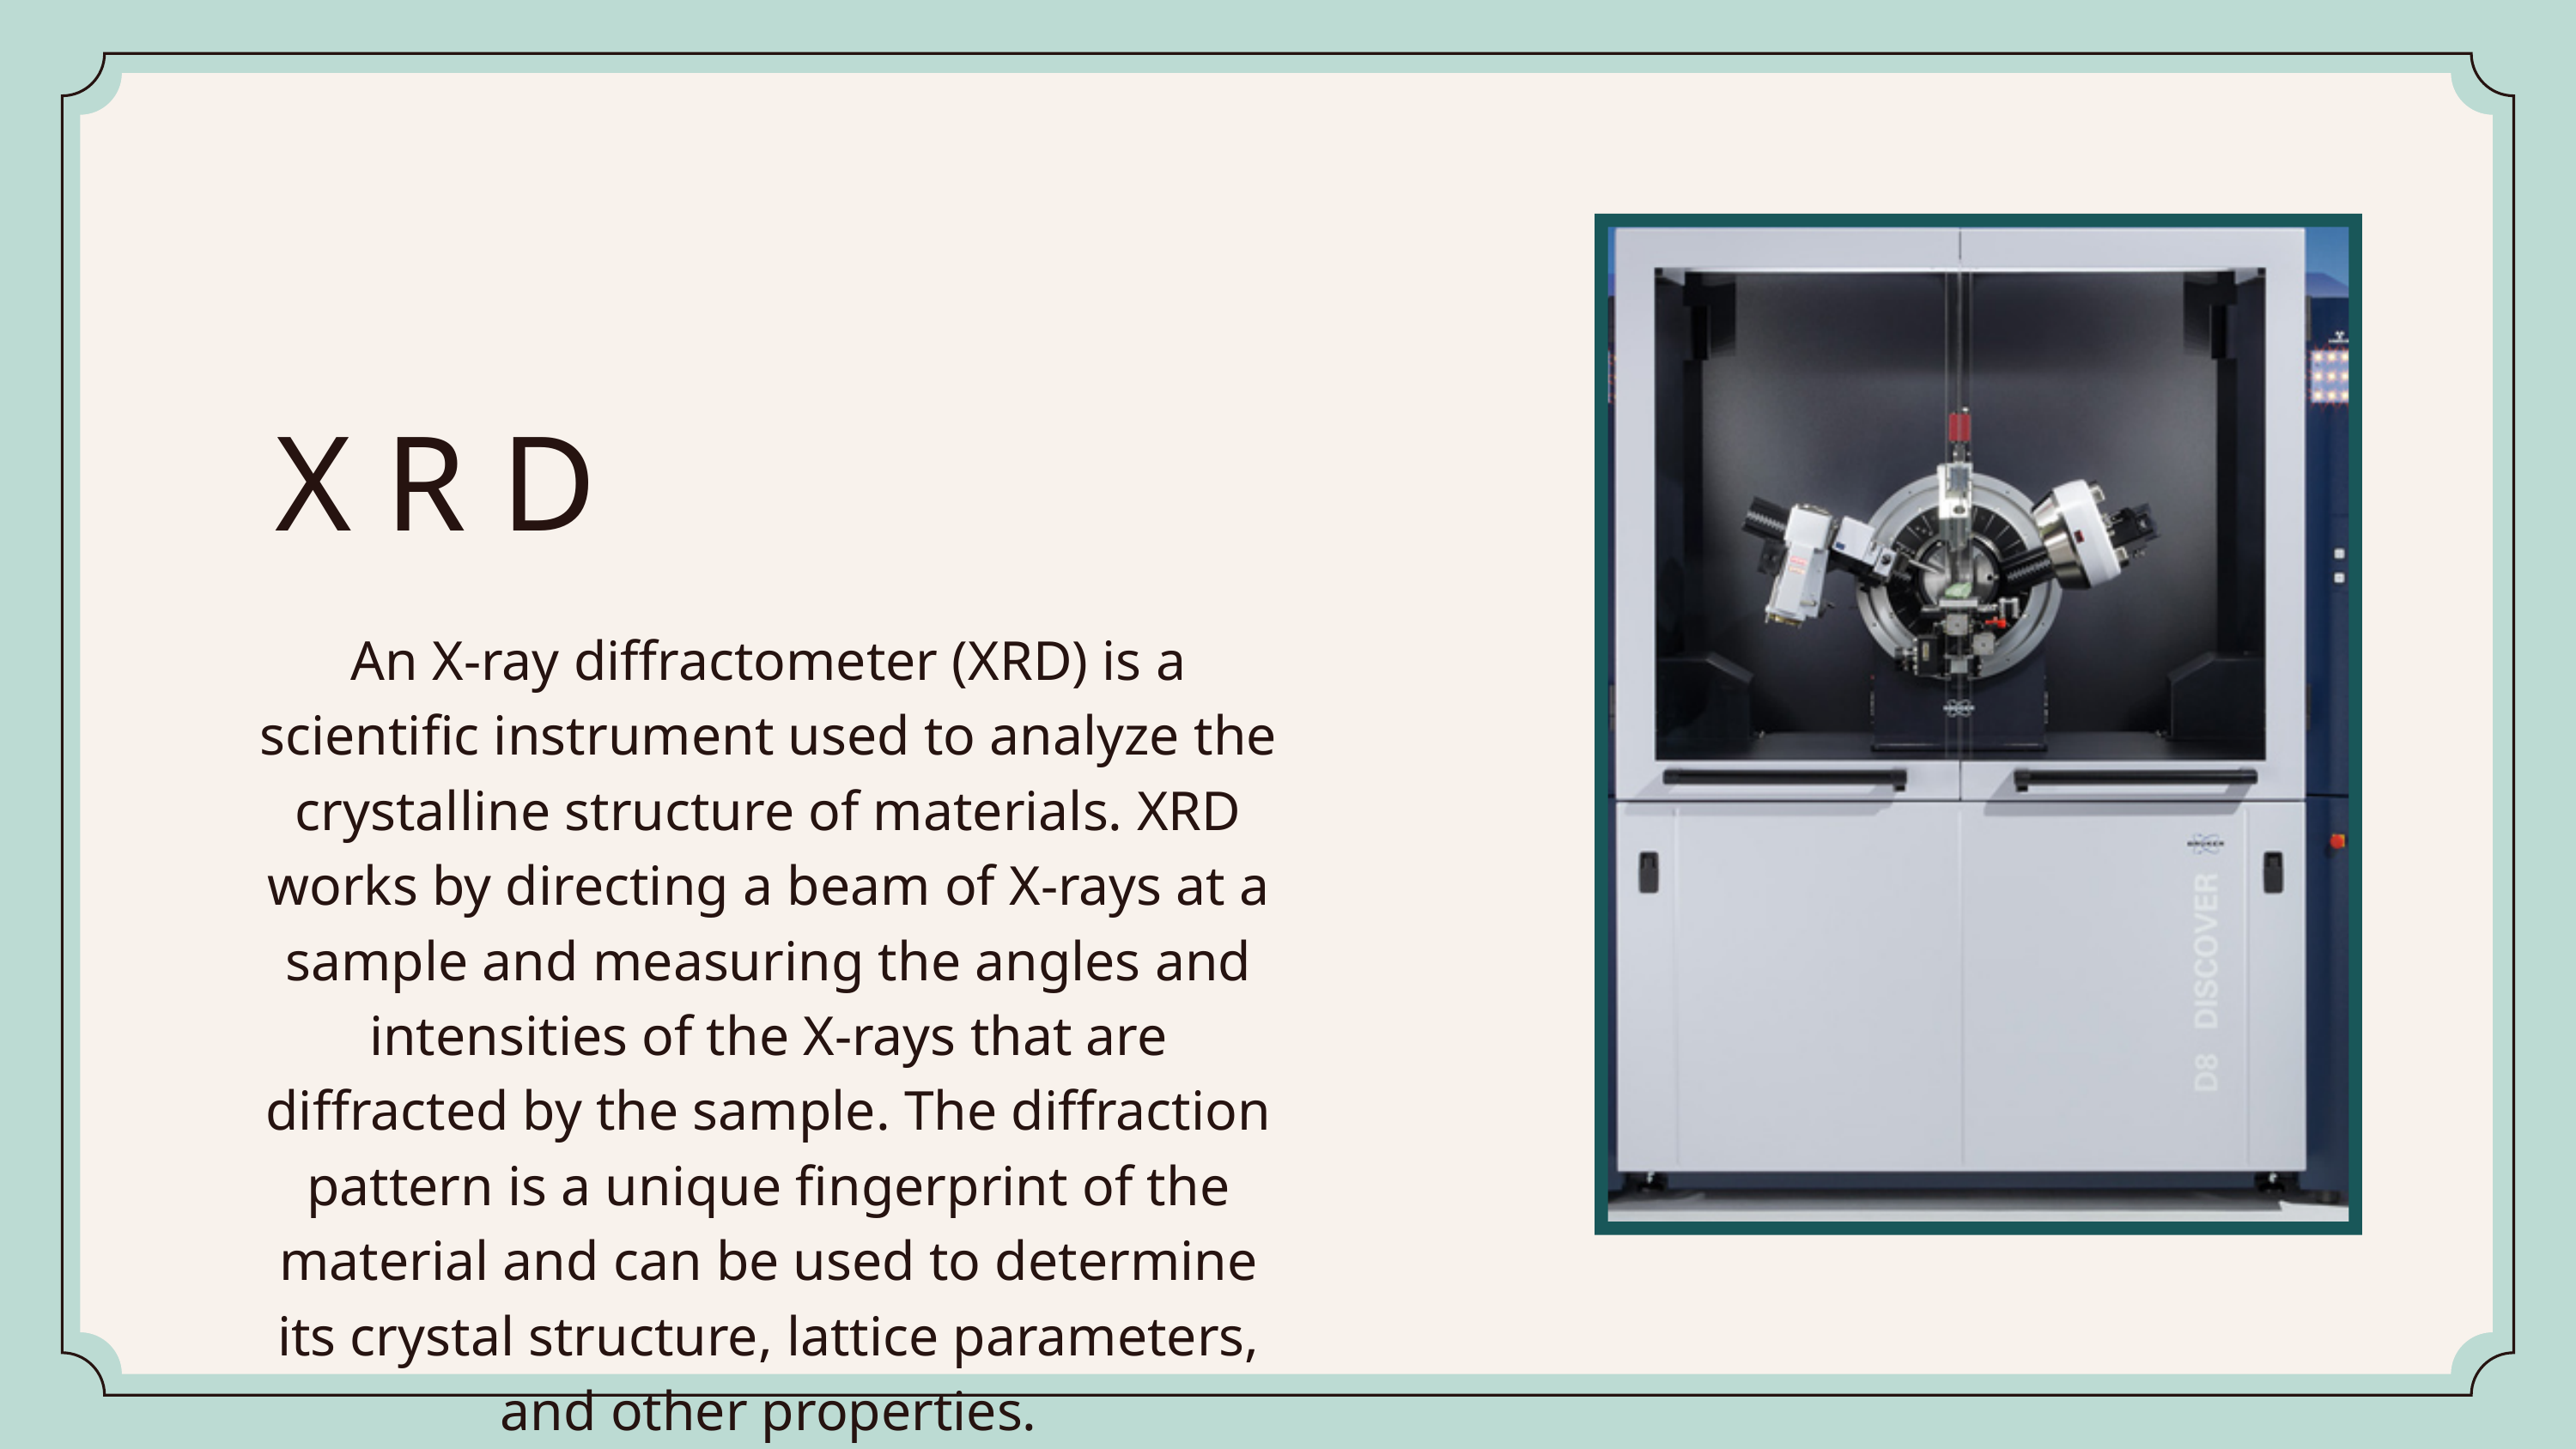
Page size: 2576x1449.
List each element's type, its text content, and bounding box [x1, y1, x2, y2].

text_box An X-ray diffractometer (XRD) is a scientific instrument used to analyze the crystalline structure of materials. XRD works by directing a beam of X-rays at a sample and measuring the angles and intensities of the X-rays that are diffracted by the sample. The diffraction pattern is a unique fingerprint of the material and can be used to determine its crystal structure, lattice parameters, and other properties. [250, 1405, 1288, 1442]
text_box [62, 53, 2514, 1396]
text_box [1594, 213, 2362, 1235]
